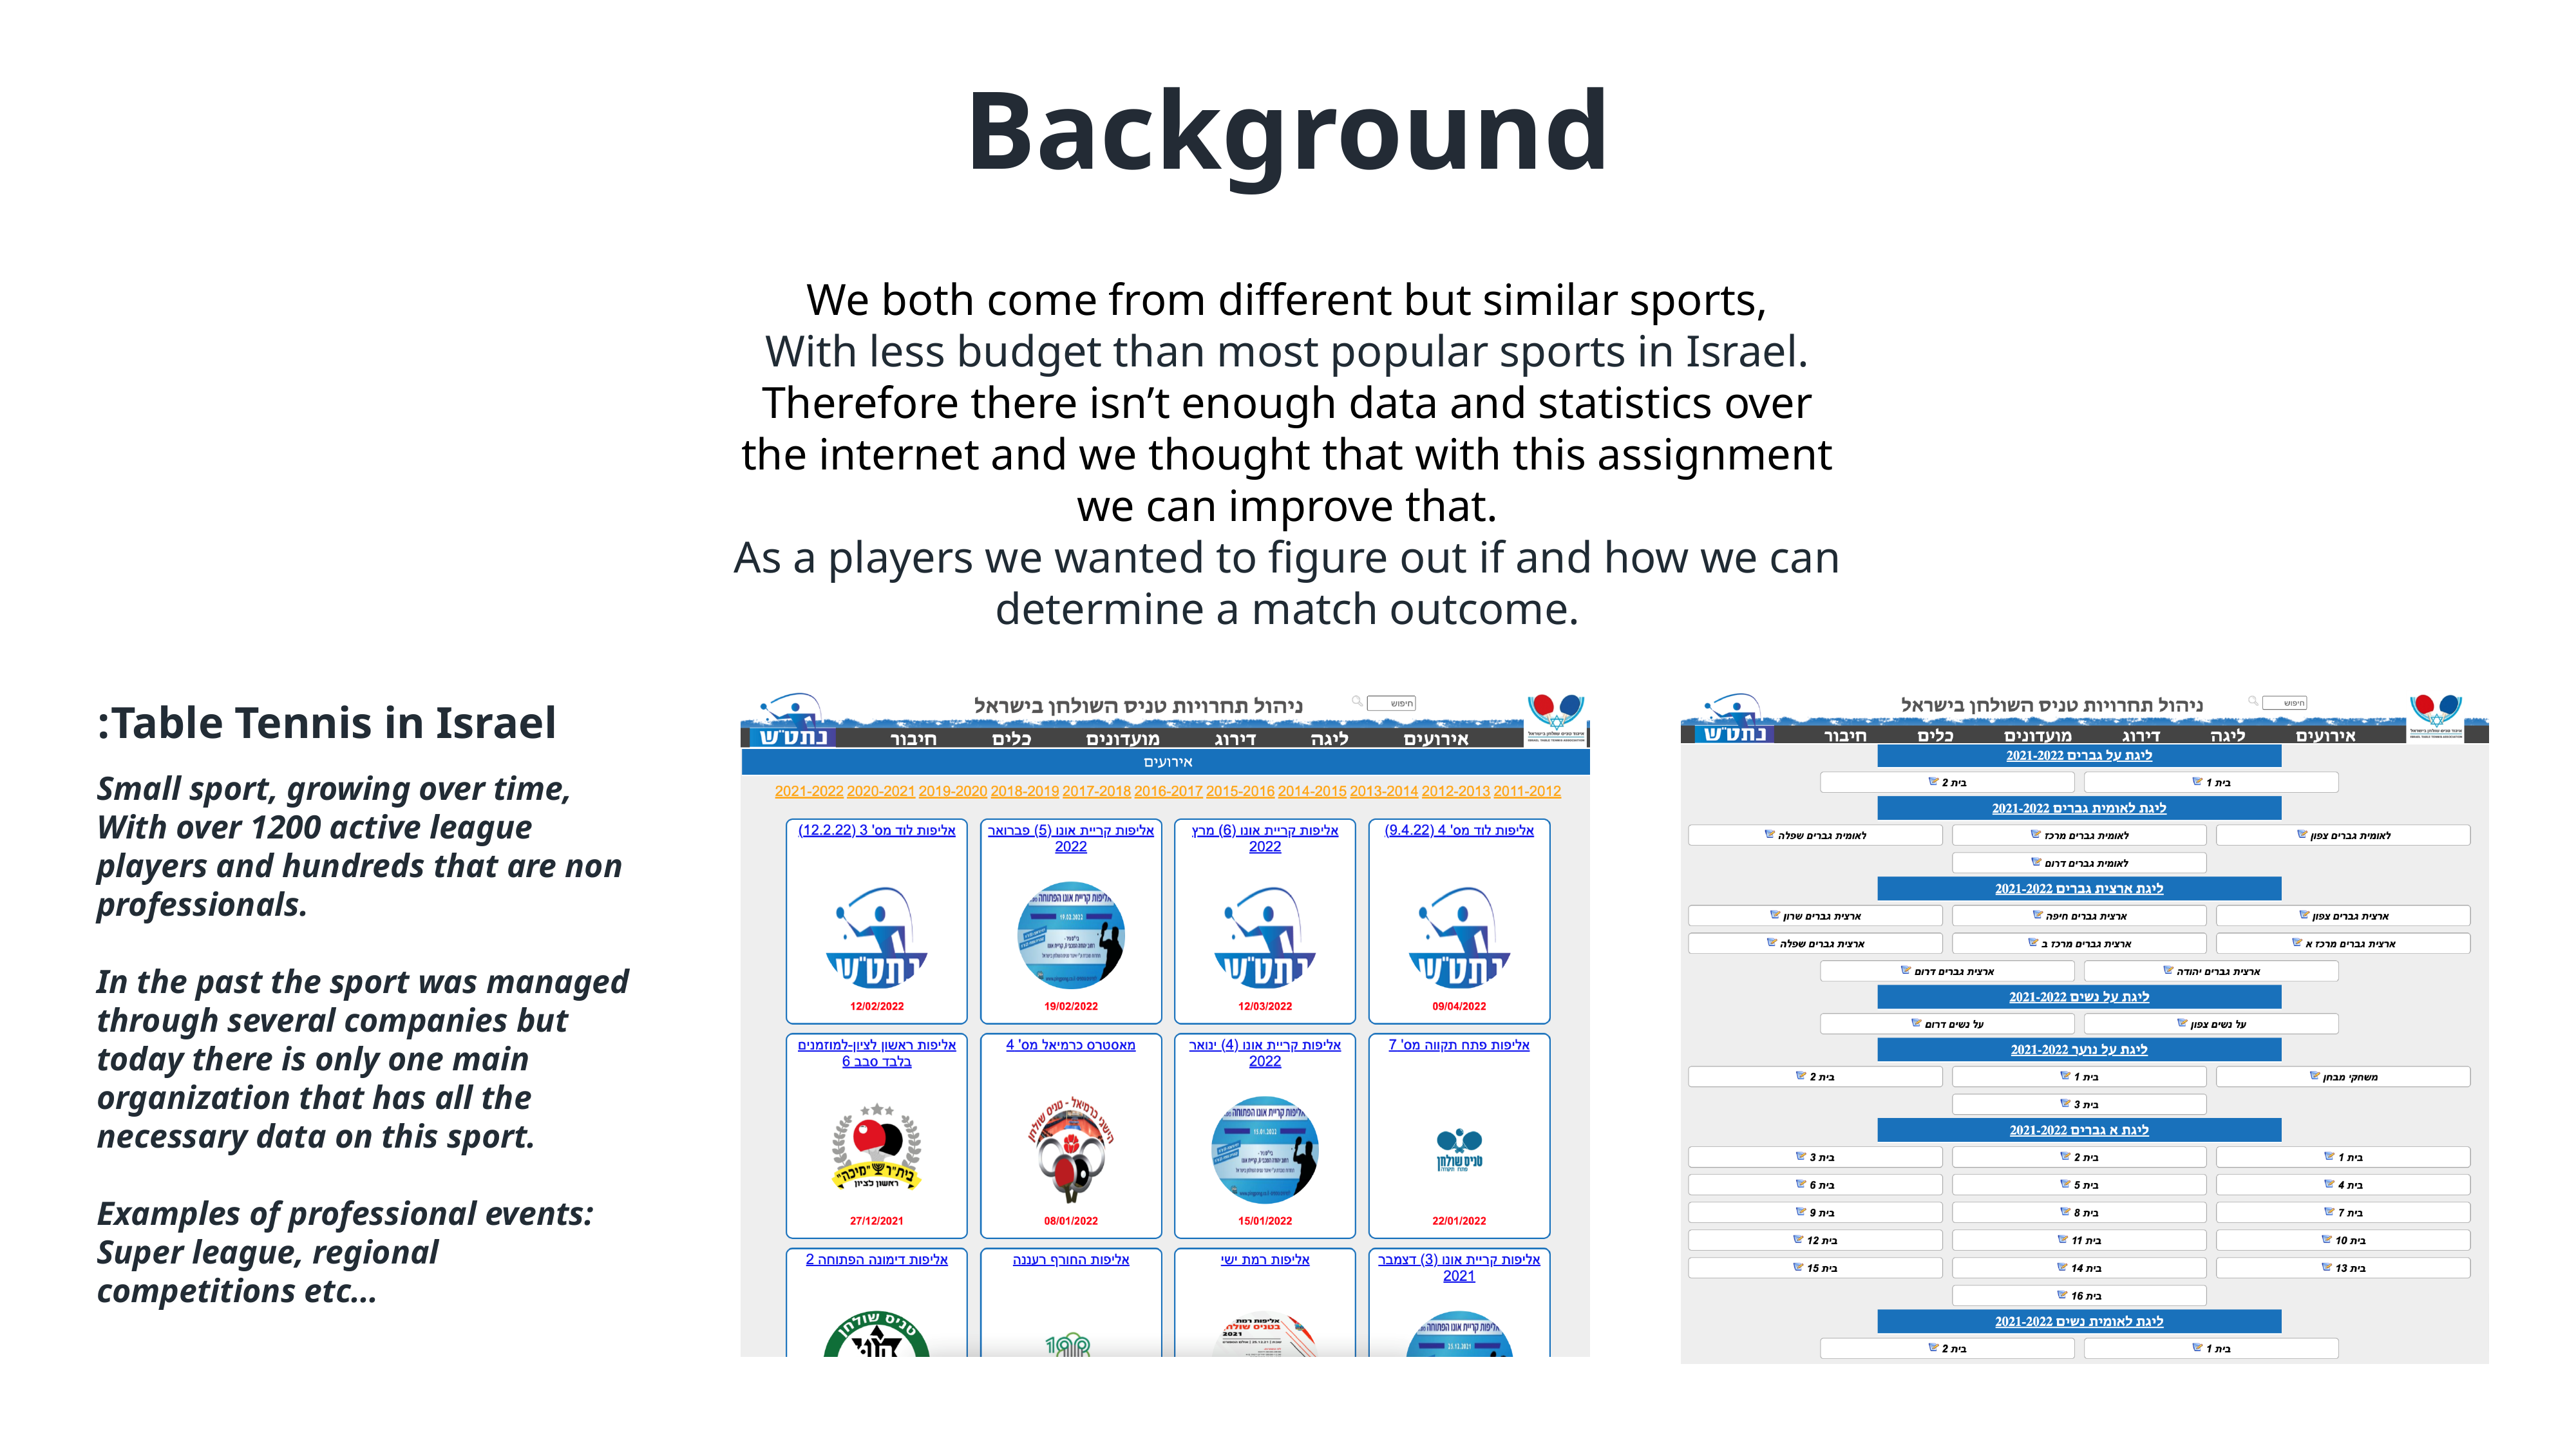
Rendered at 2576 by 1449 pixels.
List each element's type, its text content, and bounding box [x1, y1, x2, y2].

text_box Small sport, growing over time, With over 1200 active league players and hundreds that are non professionals. In the past the sport was managed through several companies but today there is only one main organization that has all the necessary data on this sport. Examples of professional events: Super league, regional competitions etc... [87, 758, 650, 1358]
picture [1681, 690, 2489, 1364]
text_box Table Tennis in Israel: [87, 690, 650, 752]
text_box Background [922, 52, 1654, 201]
picture [741, 690, 1591, 1358]
text_box We both come from different but similar sports, With less budget than most popular sports in Israel. Therefore there isn’t enough data and statistics over the internet and we thought that with this assignment we can improve that. As a players we wanted to figure out if and how we can determine a match outcome. [715, 263, 1860, 643]
